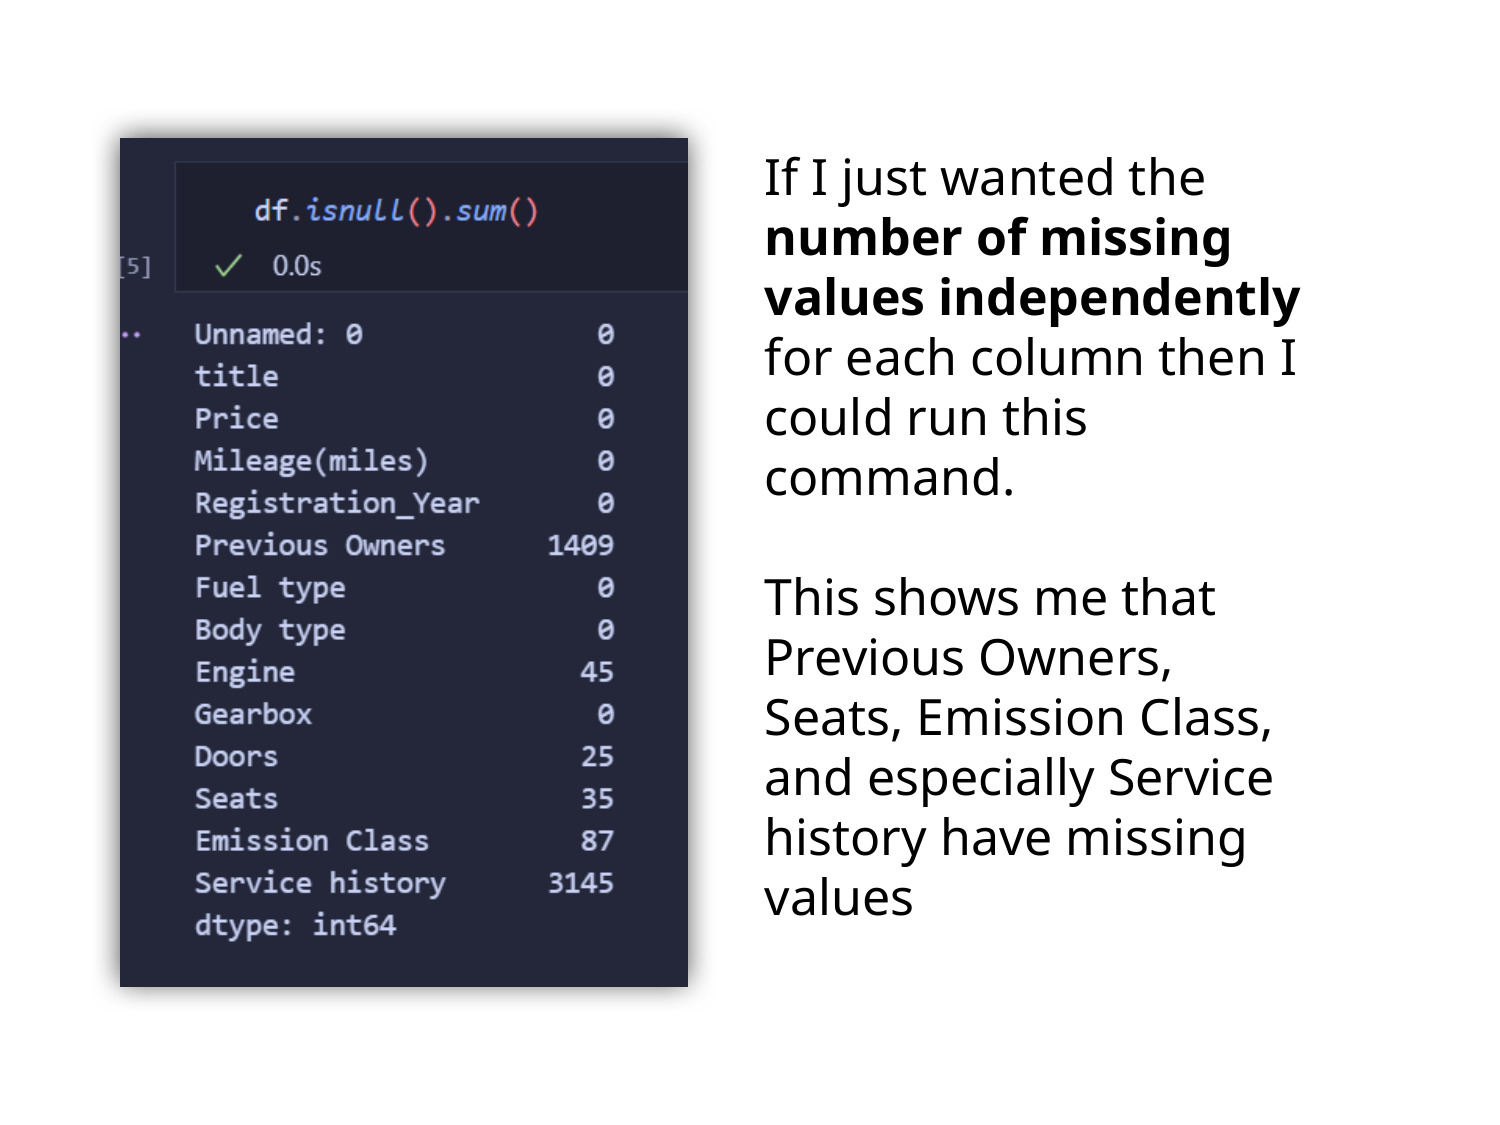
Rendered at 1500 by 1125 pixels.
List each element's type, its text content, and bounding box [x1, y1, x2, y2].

text_box If I just wanted the number of missing values independently for each column then I could run this command. This shows me that Previous Owners, Seats, Emission Class, and especially Service history have missing values [749, 138, 1318, 933]
picture [120, 137, 688, 988]
